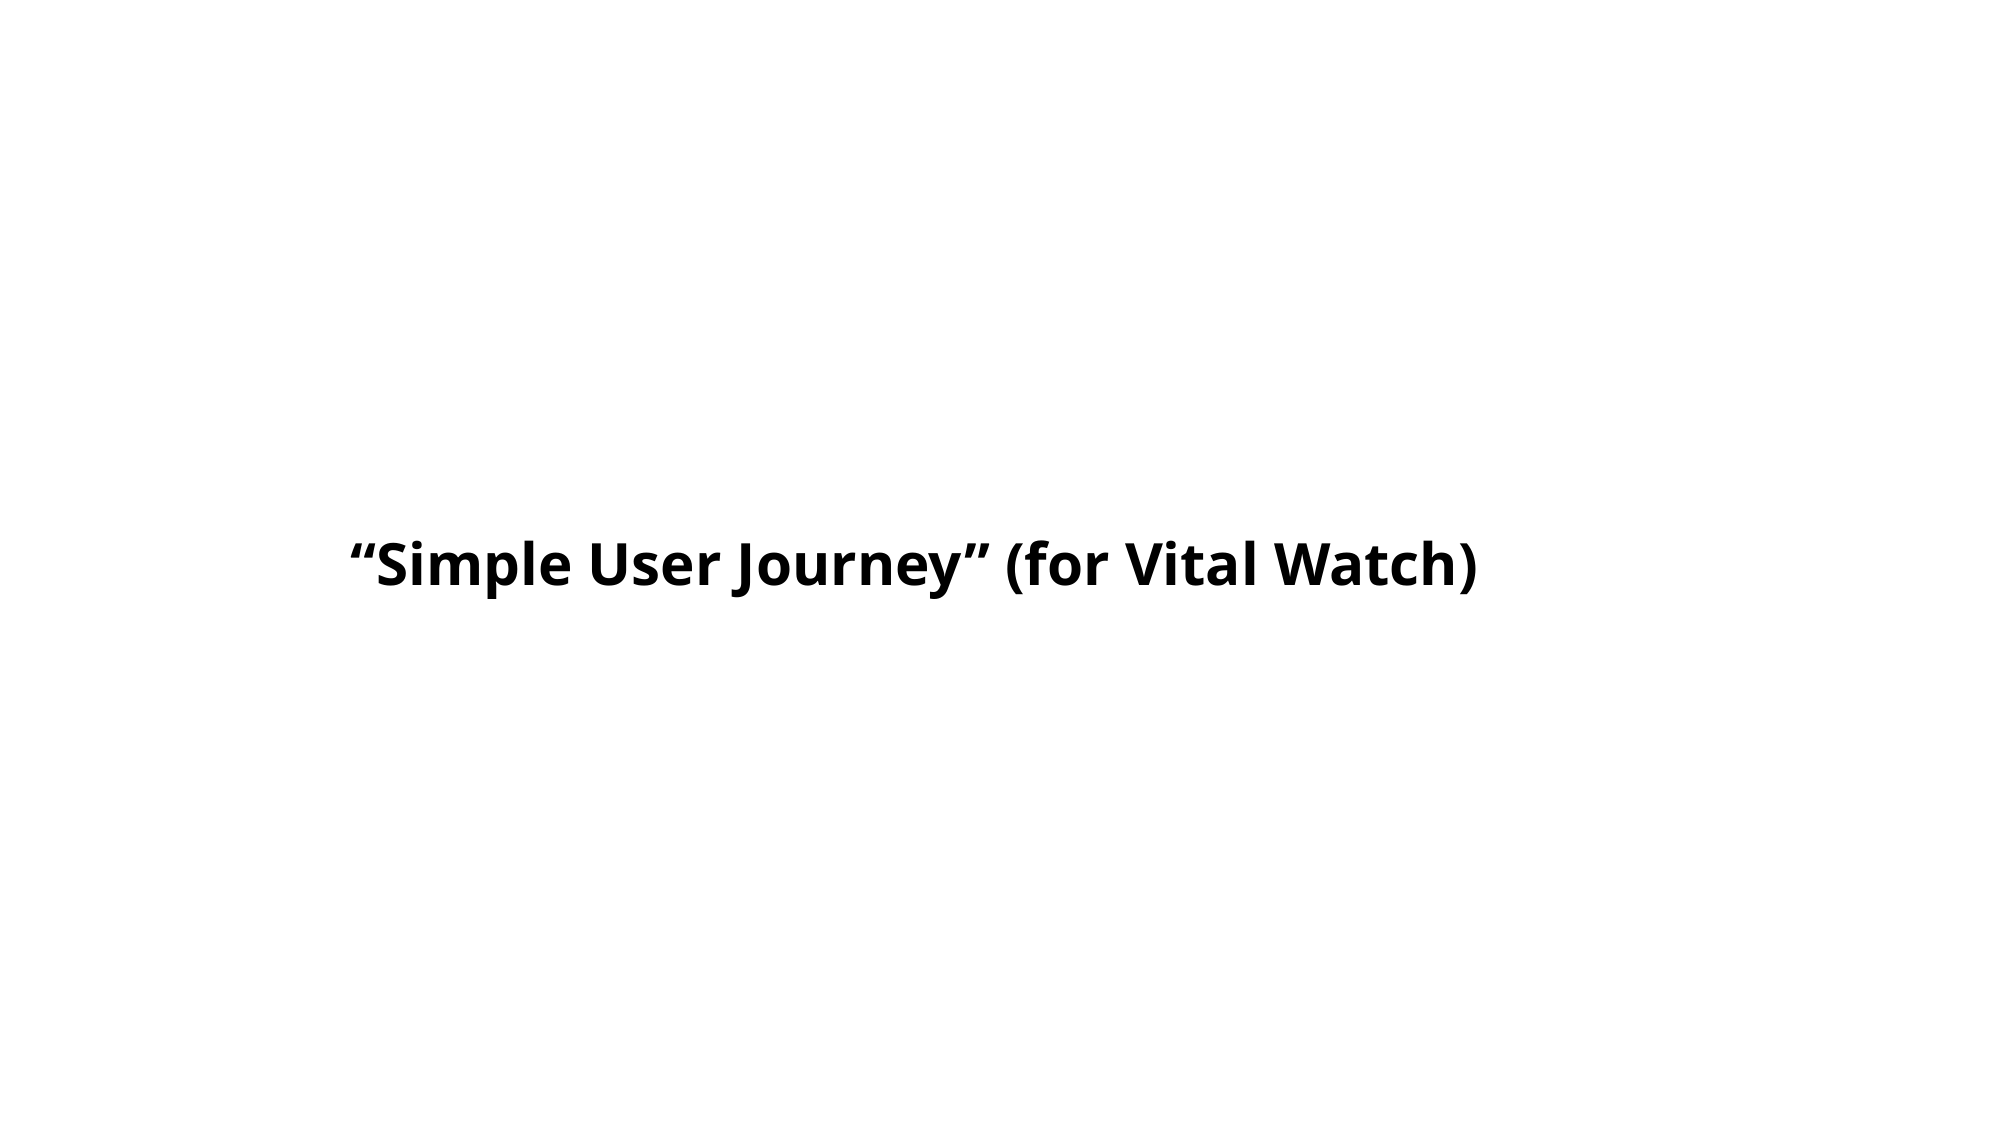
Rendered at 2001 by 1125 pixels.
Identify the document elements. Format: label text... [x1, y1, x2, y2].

text_box “Simple User Journey” (for Vital Watch) [335, 519, 1664, 605]
